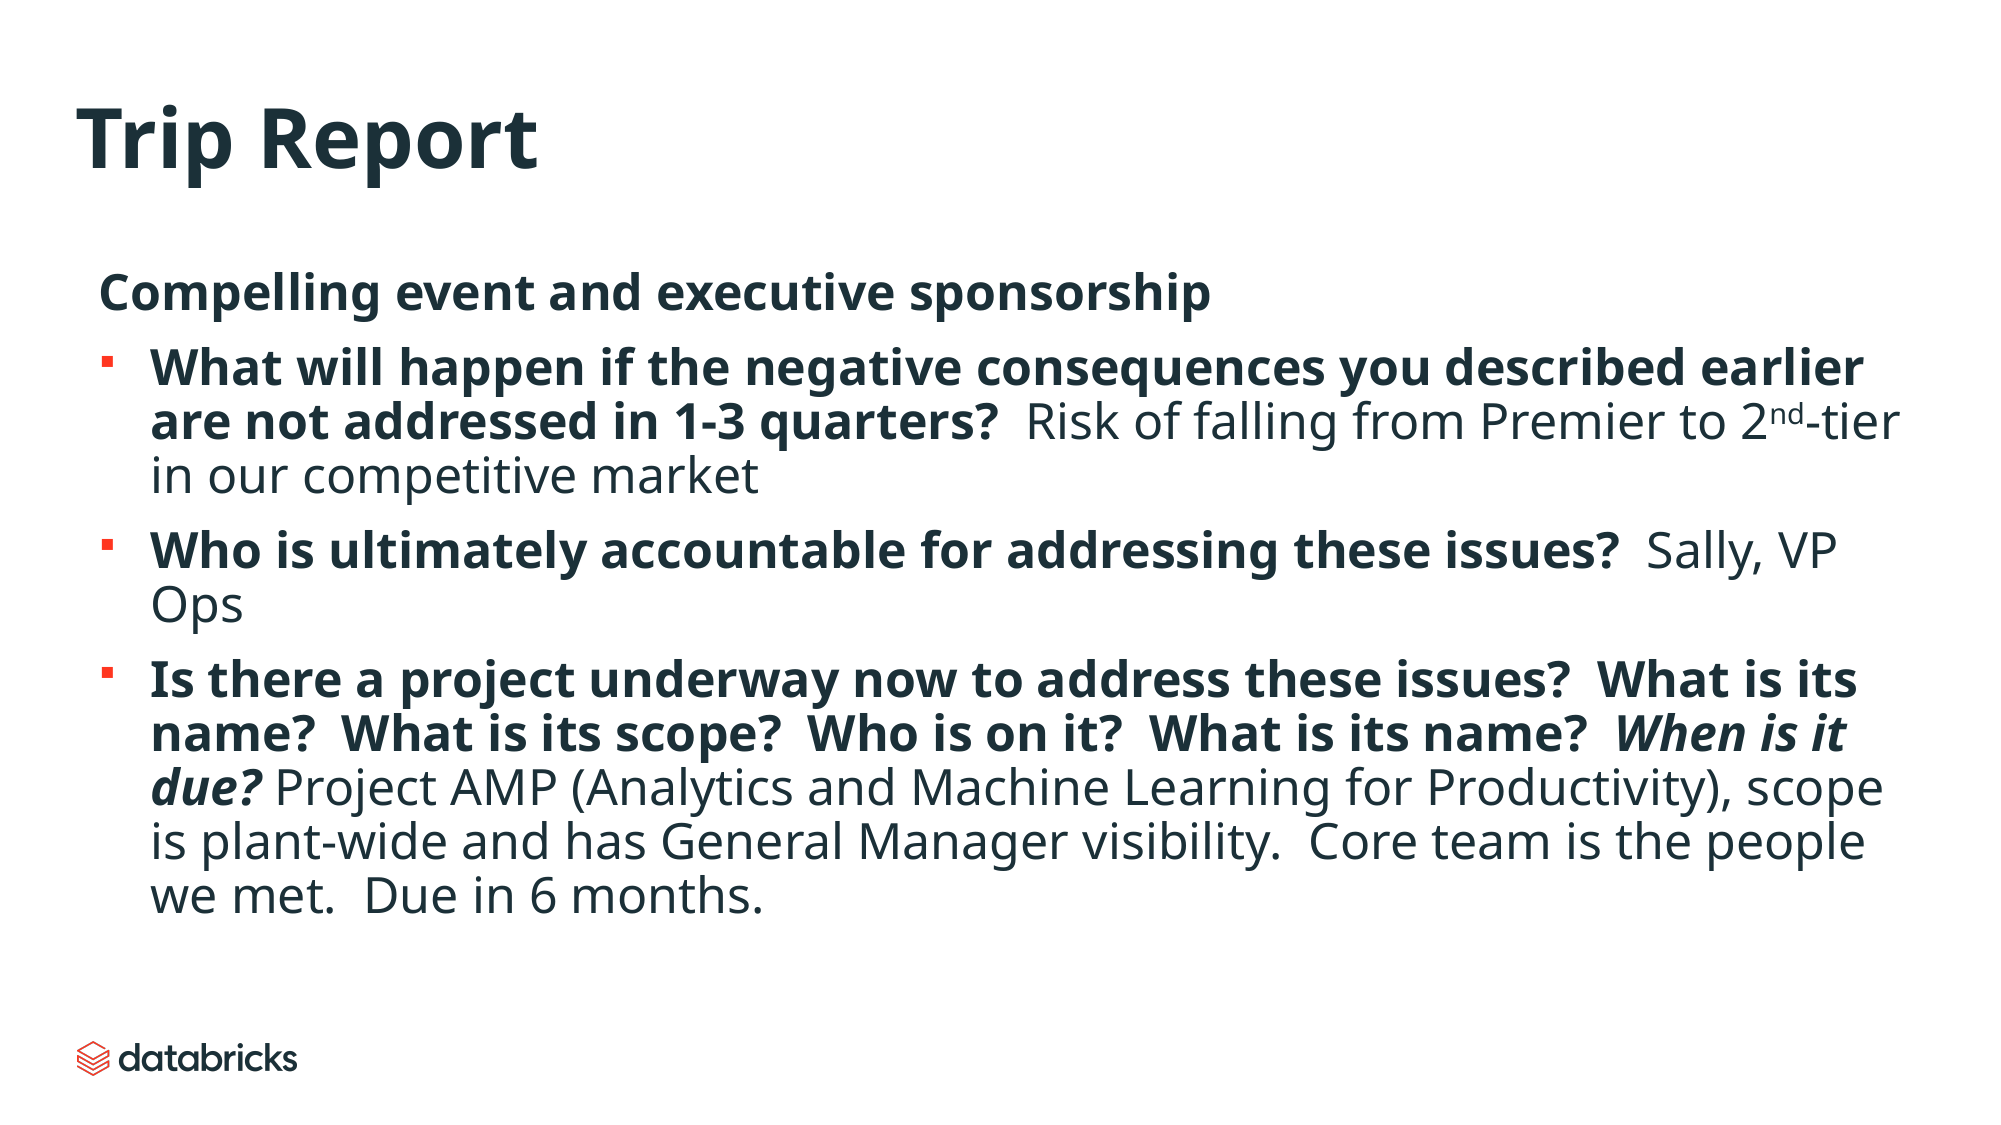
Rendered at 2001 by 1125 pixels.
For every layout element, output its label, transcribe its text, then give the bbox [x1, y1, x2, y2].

title Trip Report [75, 59, 1923, 223]
list Compelling event and executive sponsorship What will happen if the negative consequences you described earlier are not addressed in 1-3 quarters? Risk of falling from Premier to 2nd-tier in our competitive market Who is ultimately accountable for addressing these issues? Sally, VP Ops Is there a project underway now to address these issues? What is its name? What is its scope? Who is on it? What is its name? When is it due? Project AMP (Analytics and Machine Learning for Productivity), scope is plant-wide and has General Manager visibility. Core team is the people we met. Due in 6 months. [75, 260, 1923, 1014]
picture [77, 1041, 297, 1076]
